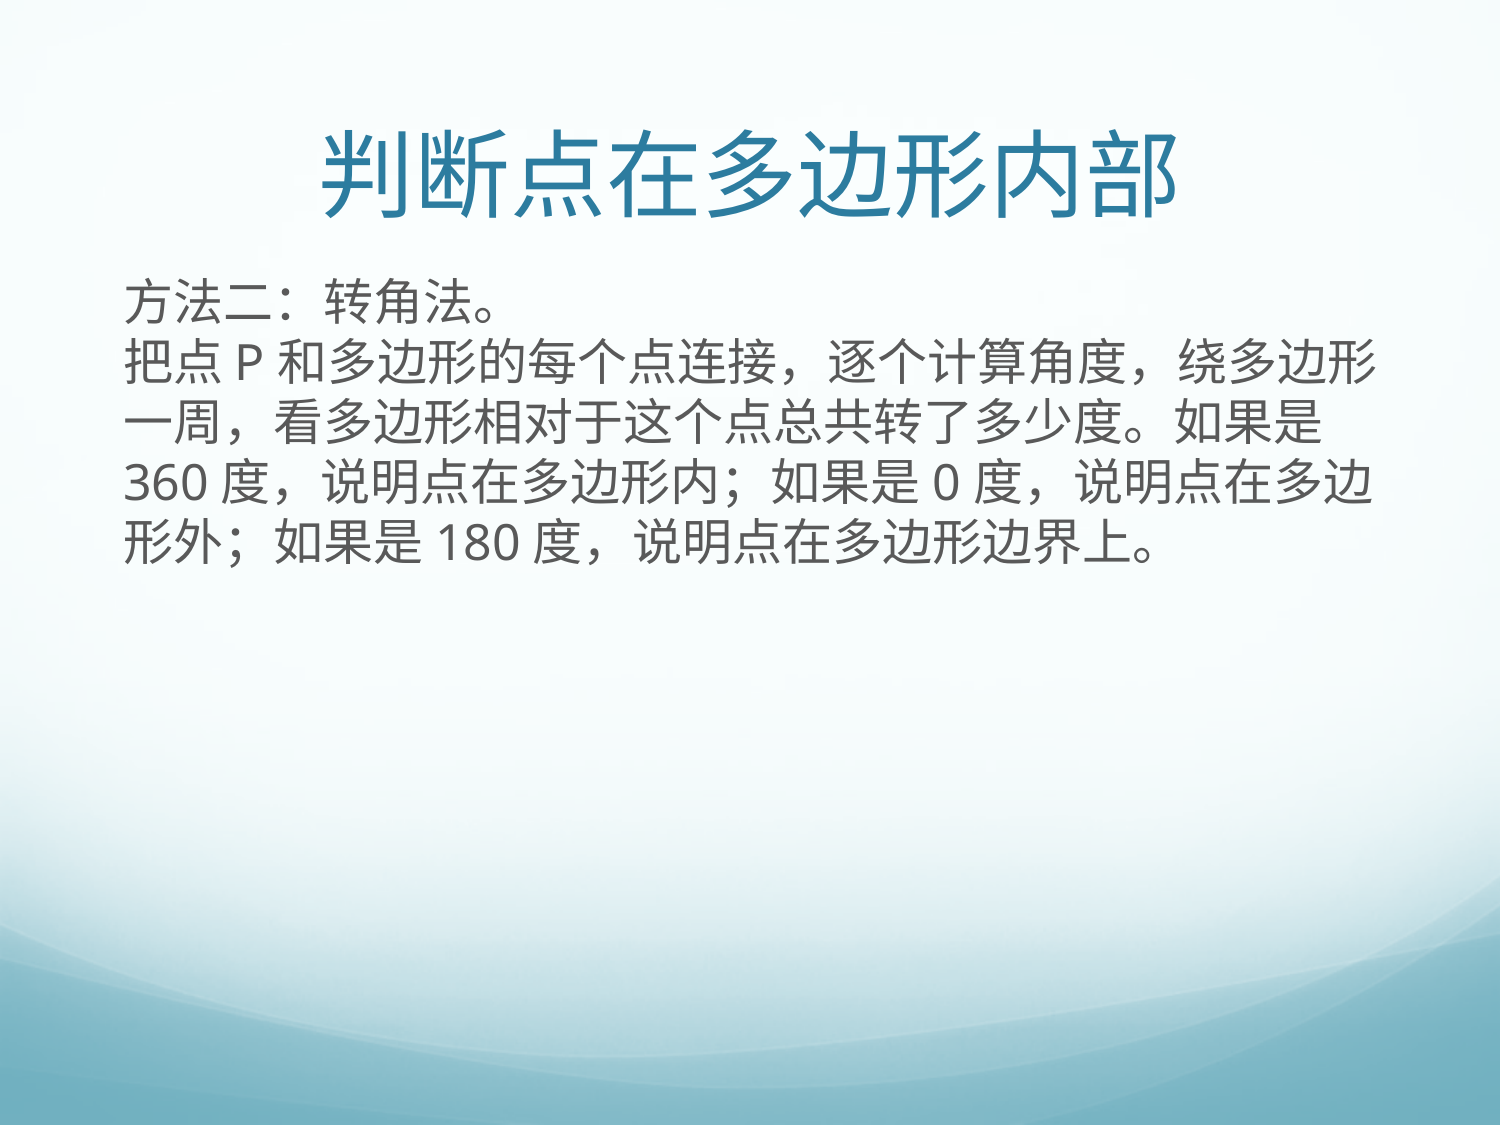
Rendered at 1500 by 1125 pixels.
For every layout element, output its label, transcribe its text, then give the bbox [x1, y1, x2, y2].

title 判断点在多边形内部 [90, 17, 1410, 237]
list 方法二：转角法。 把点P和多边形的每个点连接，逐个计算角度，绕多边形一周，看多边形相对于这个点总共转了多少度。如果是360度，说明点在多边形内；如果是0度，说明点在多边形外；如果是180度，说明点在多边形边界上。 [90, 262, 1410, 975]
